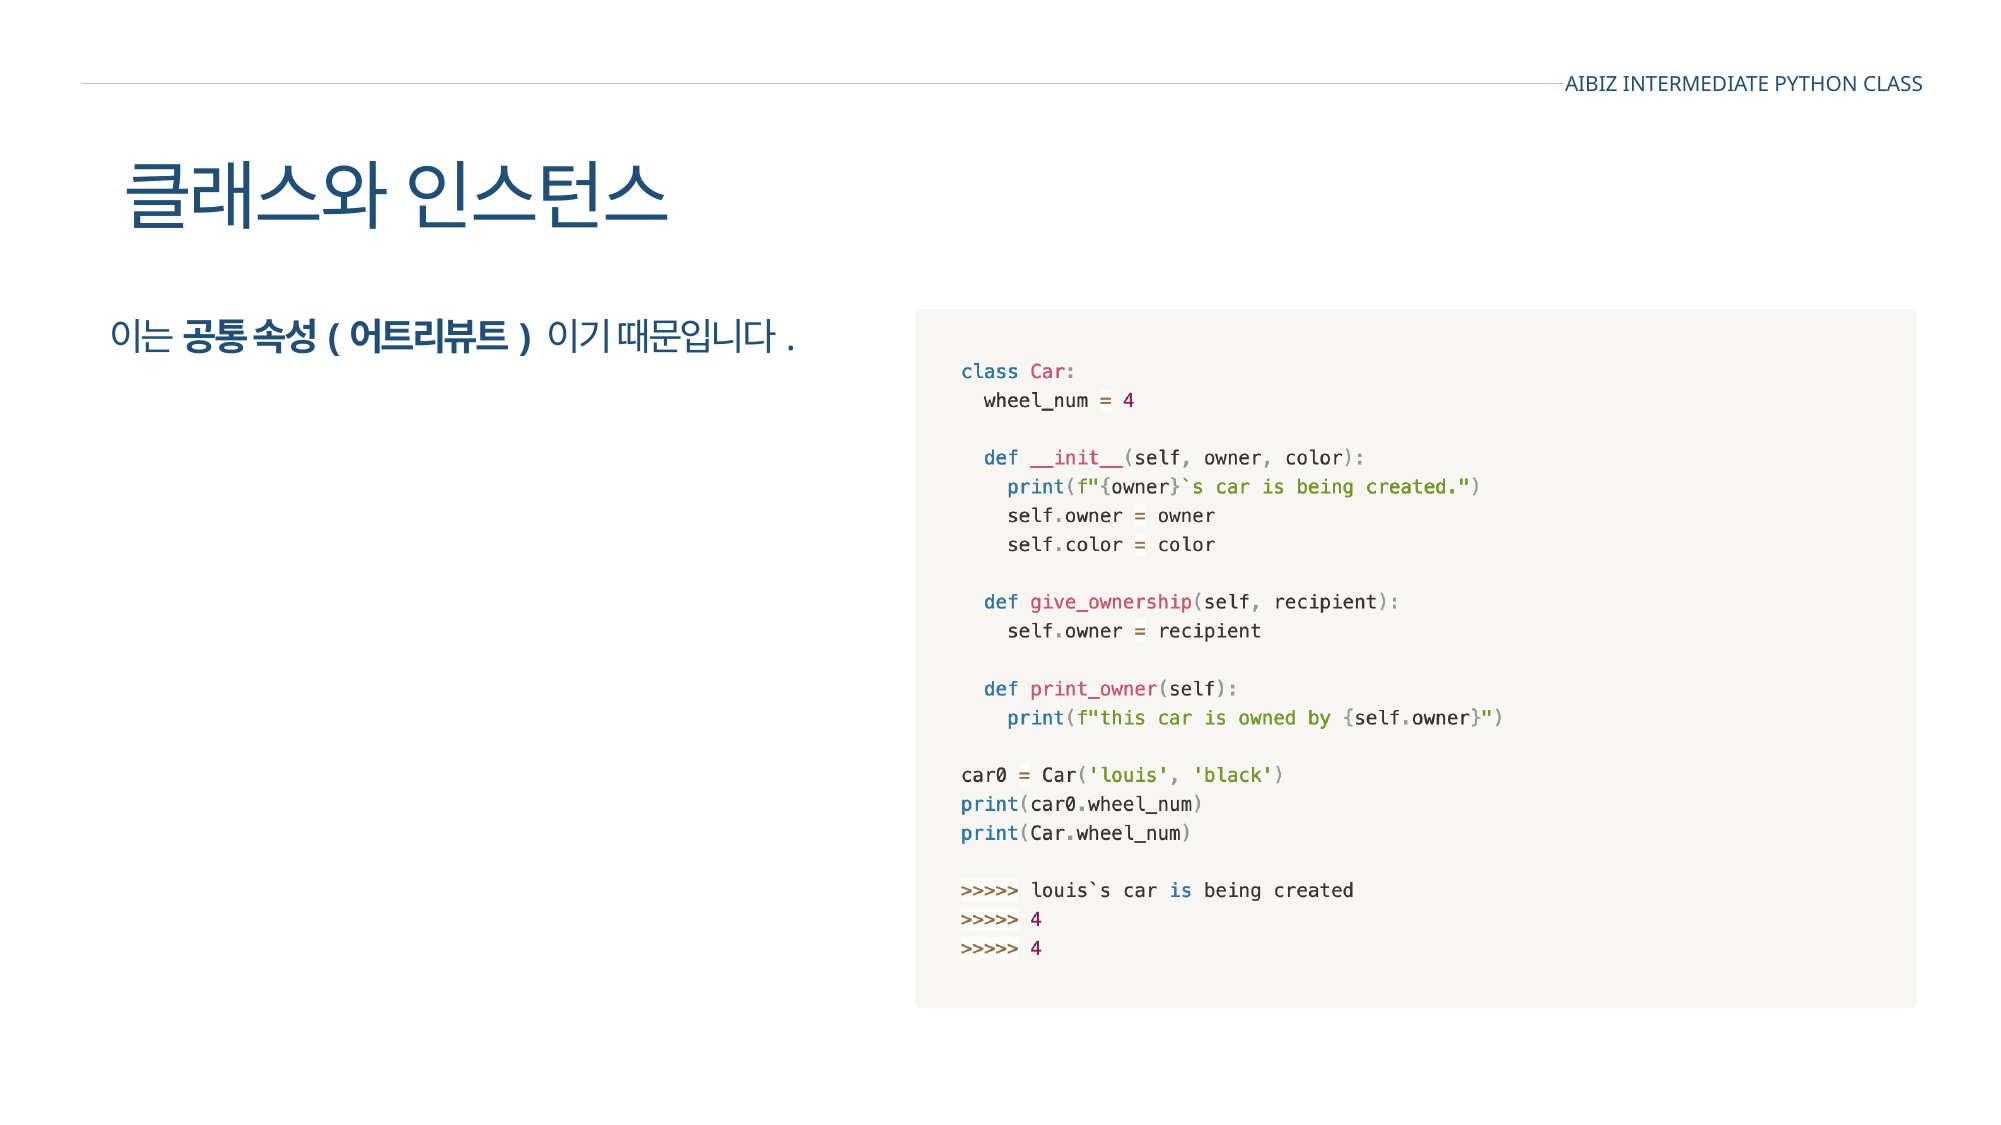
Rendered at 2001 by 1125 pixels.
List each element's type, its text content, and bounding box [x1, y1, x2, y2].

text_box 이는 공통 속성(어트리뷰트) 이기 때문입니다. [94, 305, 911, 366]
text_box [81, 63, 1939, 104]
picture [911, 305, 1919, 1009]
text_box 클래스와 인스턴스 [108, 141, 687, 247]
